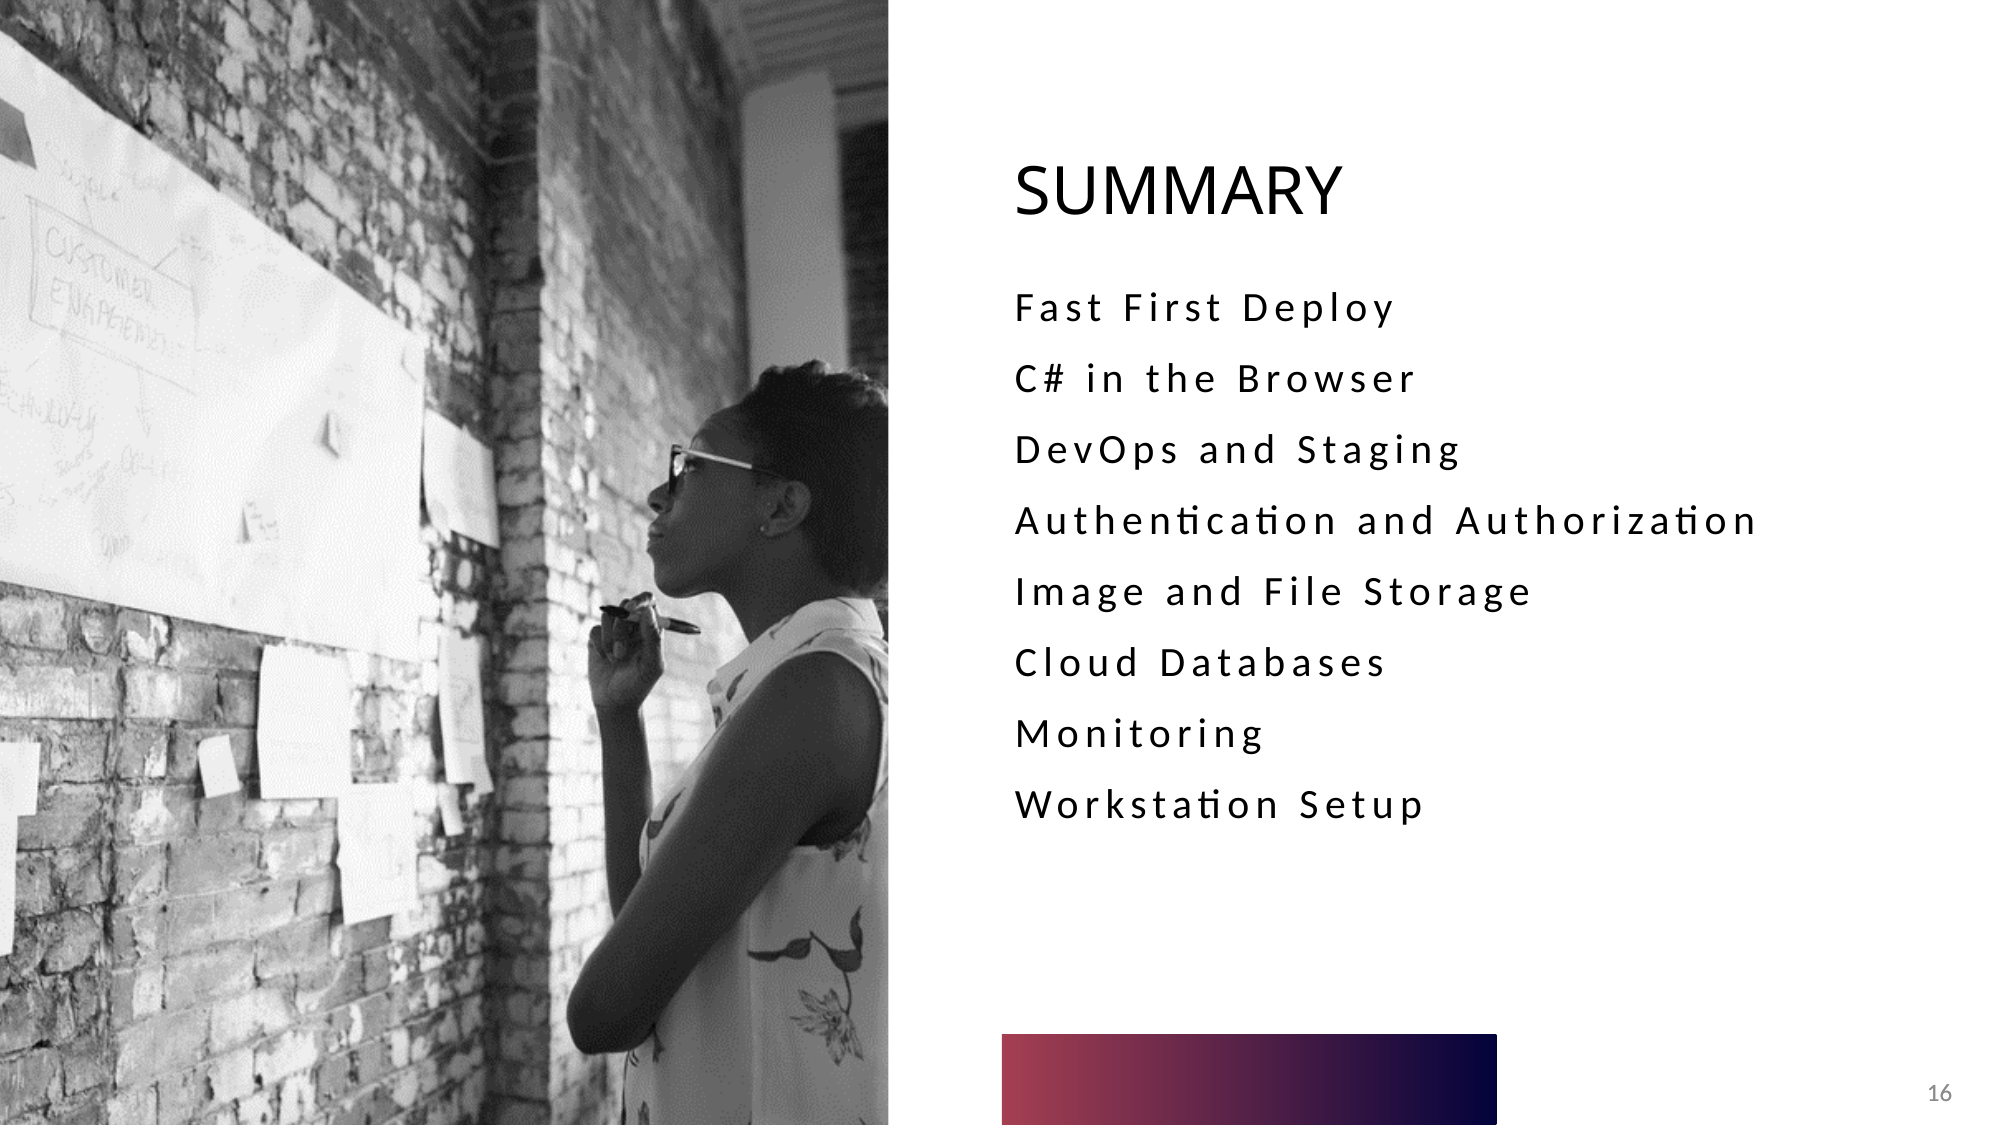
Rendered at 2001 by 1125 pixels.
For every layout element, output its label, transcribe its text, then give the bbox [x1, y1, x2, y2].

title SUMMARY [999, 100, 1968, 246]
slide_number 16 [1894, 1061, 1968, 1121]
list Fast First Deploy C# in the Browser DevOps and Staging Authentication and Authorization Image and File Storage Cloud Databases Monitoring Workstation Setup [999, 272, 1930, 963]
picture [0, 0, 889, 1125]
